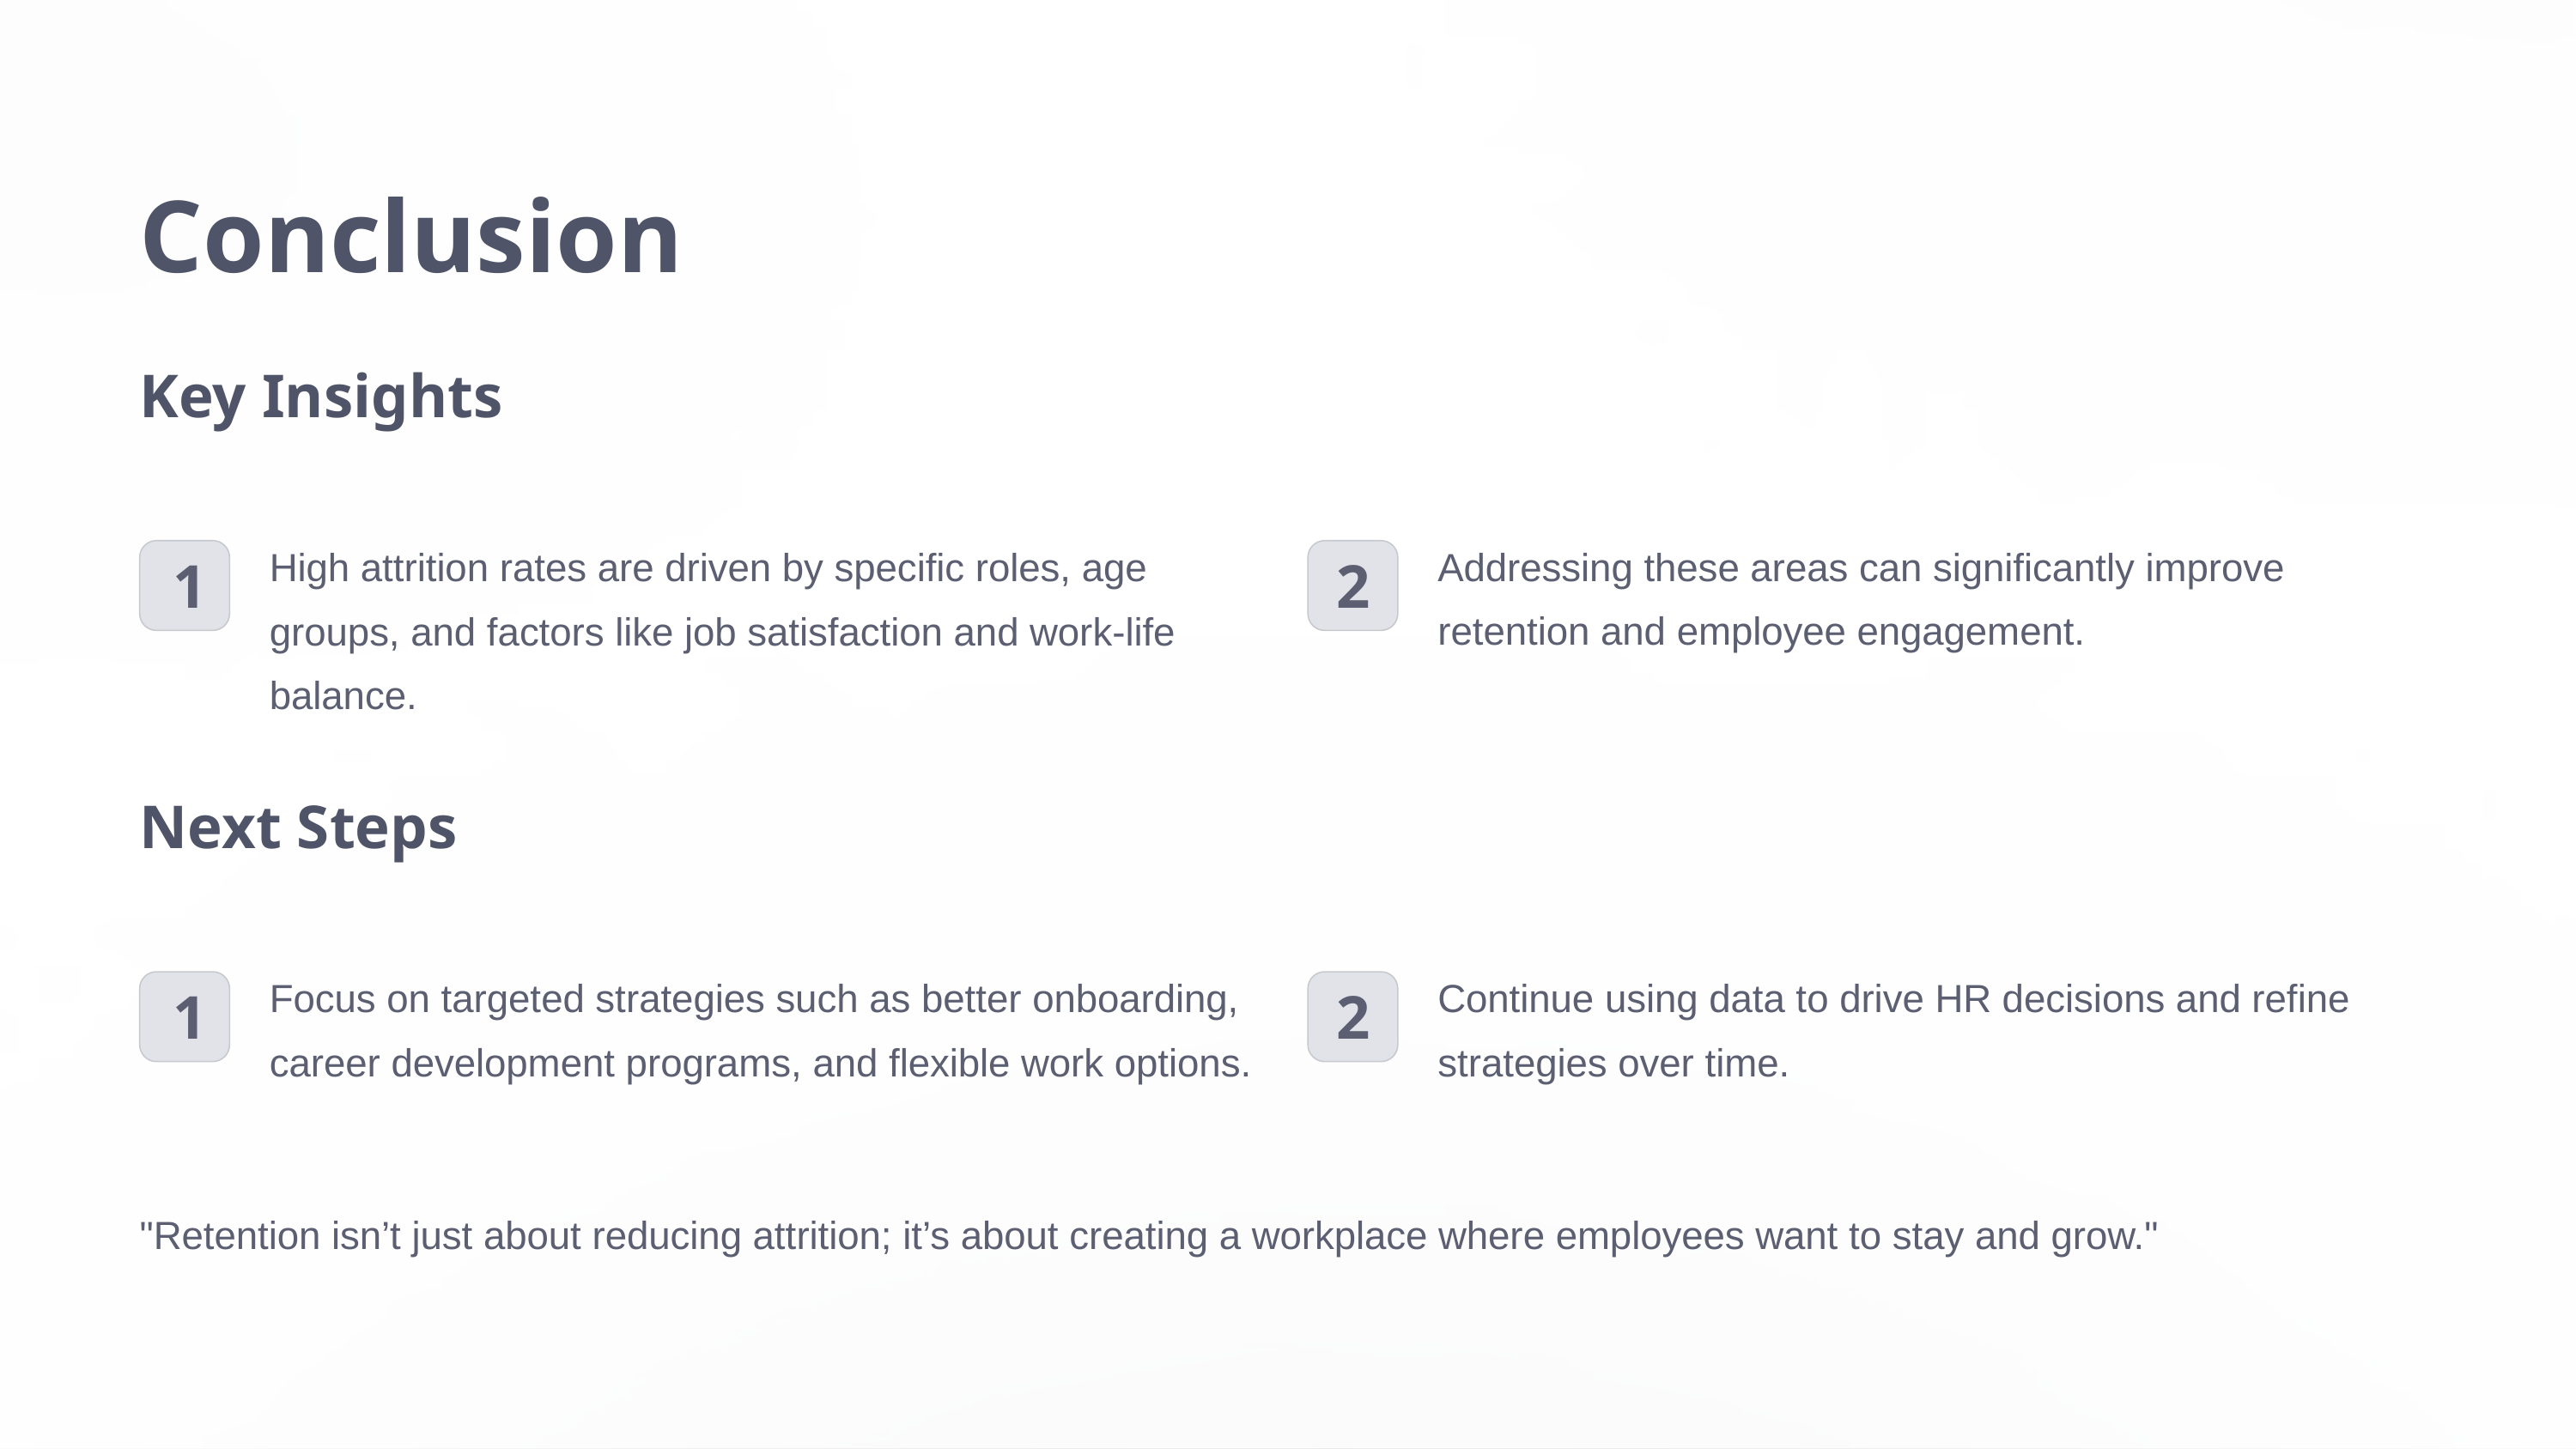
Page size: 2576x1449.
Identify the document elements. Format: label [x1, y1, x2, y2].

text_box [1307, 539, 1399, 632]
text_box [138, 970, 231, 1063]
text_box [0, 0, 2576, 1449]
text_box [138, 539, 231, 632]
text_box [1307, 970, 1399, 1063]
